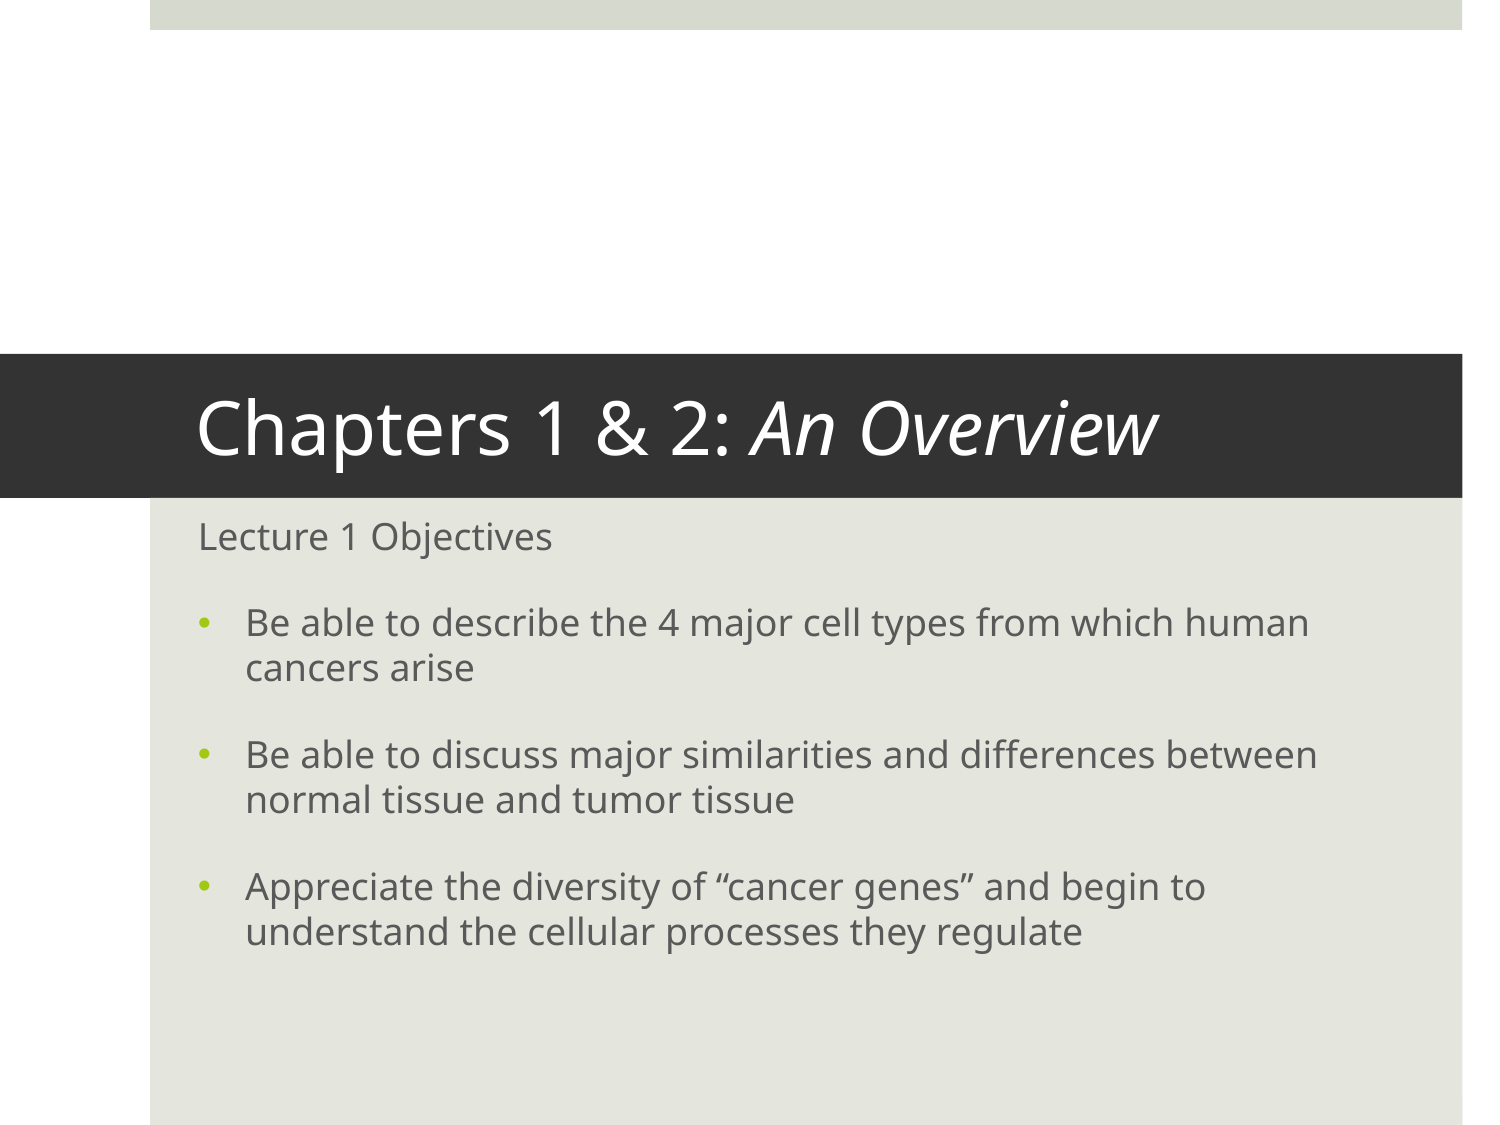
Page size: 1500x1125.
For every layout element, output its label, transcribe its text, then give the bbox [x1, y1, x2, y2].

title Chapters 1 & 2: An Overview [0, 353, 1463, 498]
subtitle Lecture 1 Objectives Be able to describe the 4 major cell types from which human cancers arise Be able to discuss major similarities and differences between normal tissue and tumor tissue Appreciate the diversity of “cancer genes” and begin to understand the cellular processes they regulate [150, 497, 1463, 1125]
